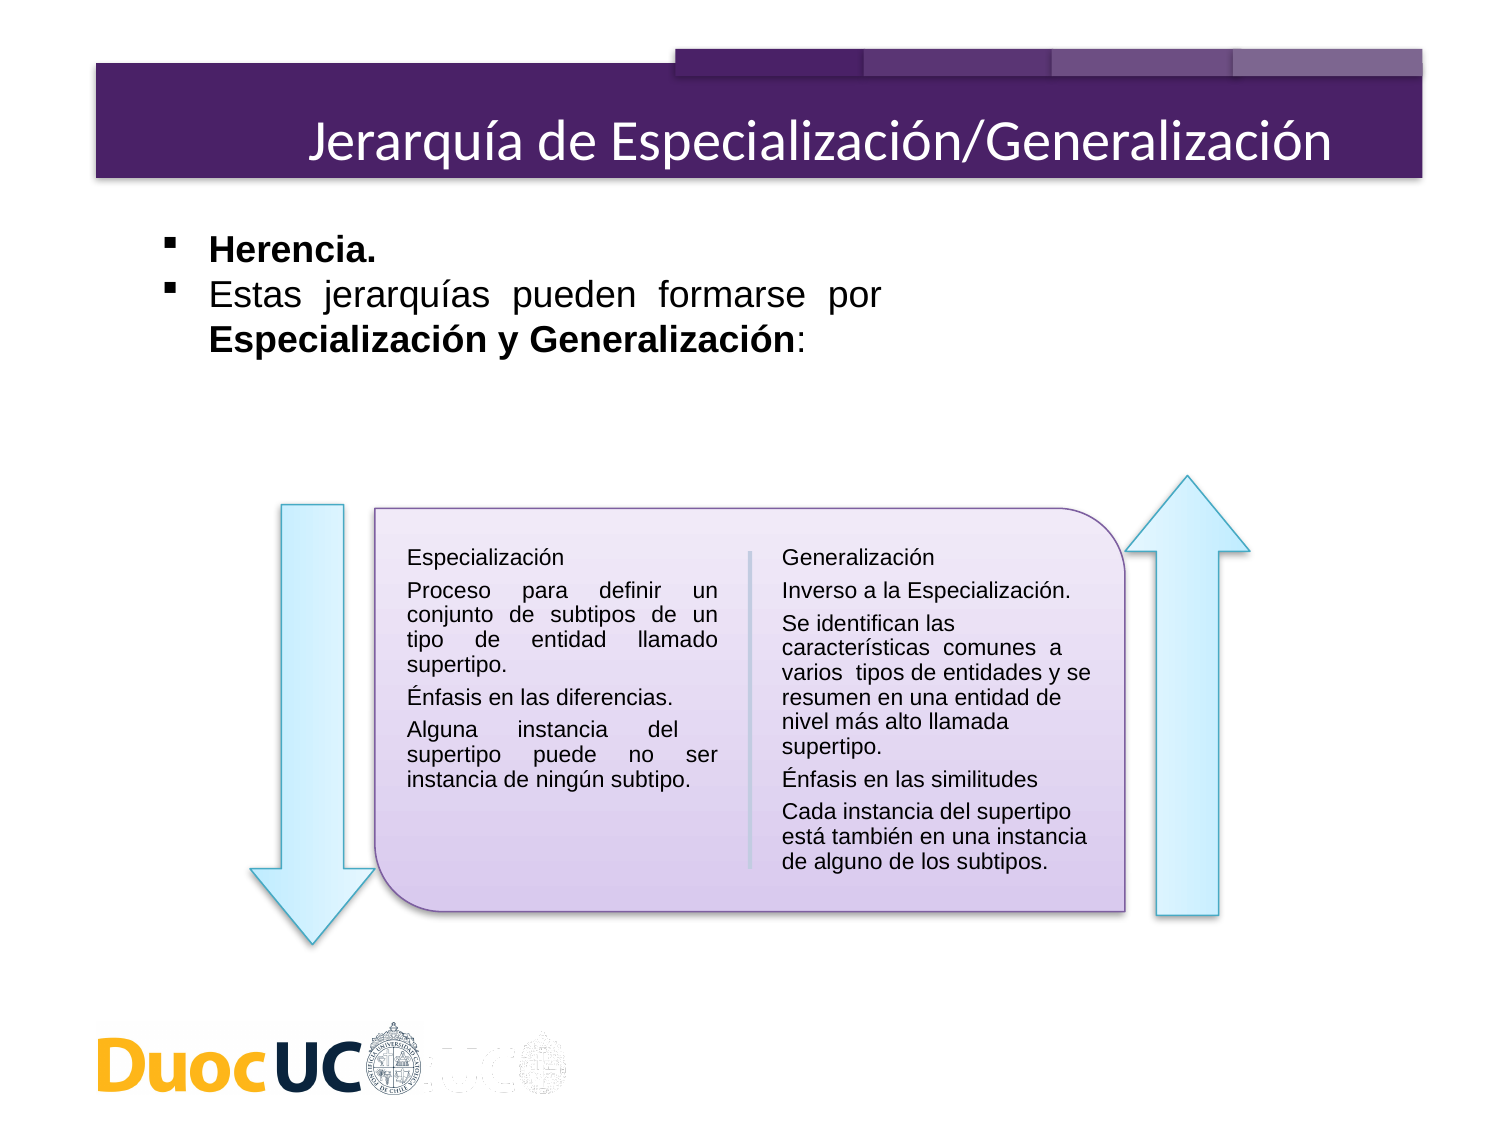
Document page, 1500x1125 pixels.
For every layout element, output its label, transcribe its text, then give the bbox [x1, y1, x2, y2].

picture [96, 1021, 566, 1095]
text_box Herencia. Estas jerarquías pueden formarse por Especialización y Generalización: [146, 218, 897, 413]
text_box Jerarquía de Especialización/Generalización [215, 95, 1349, 180]
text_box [249, 376, 1251, 1044]
